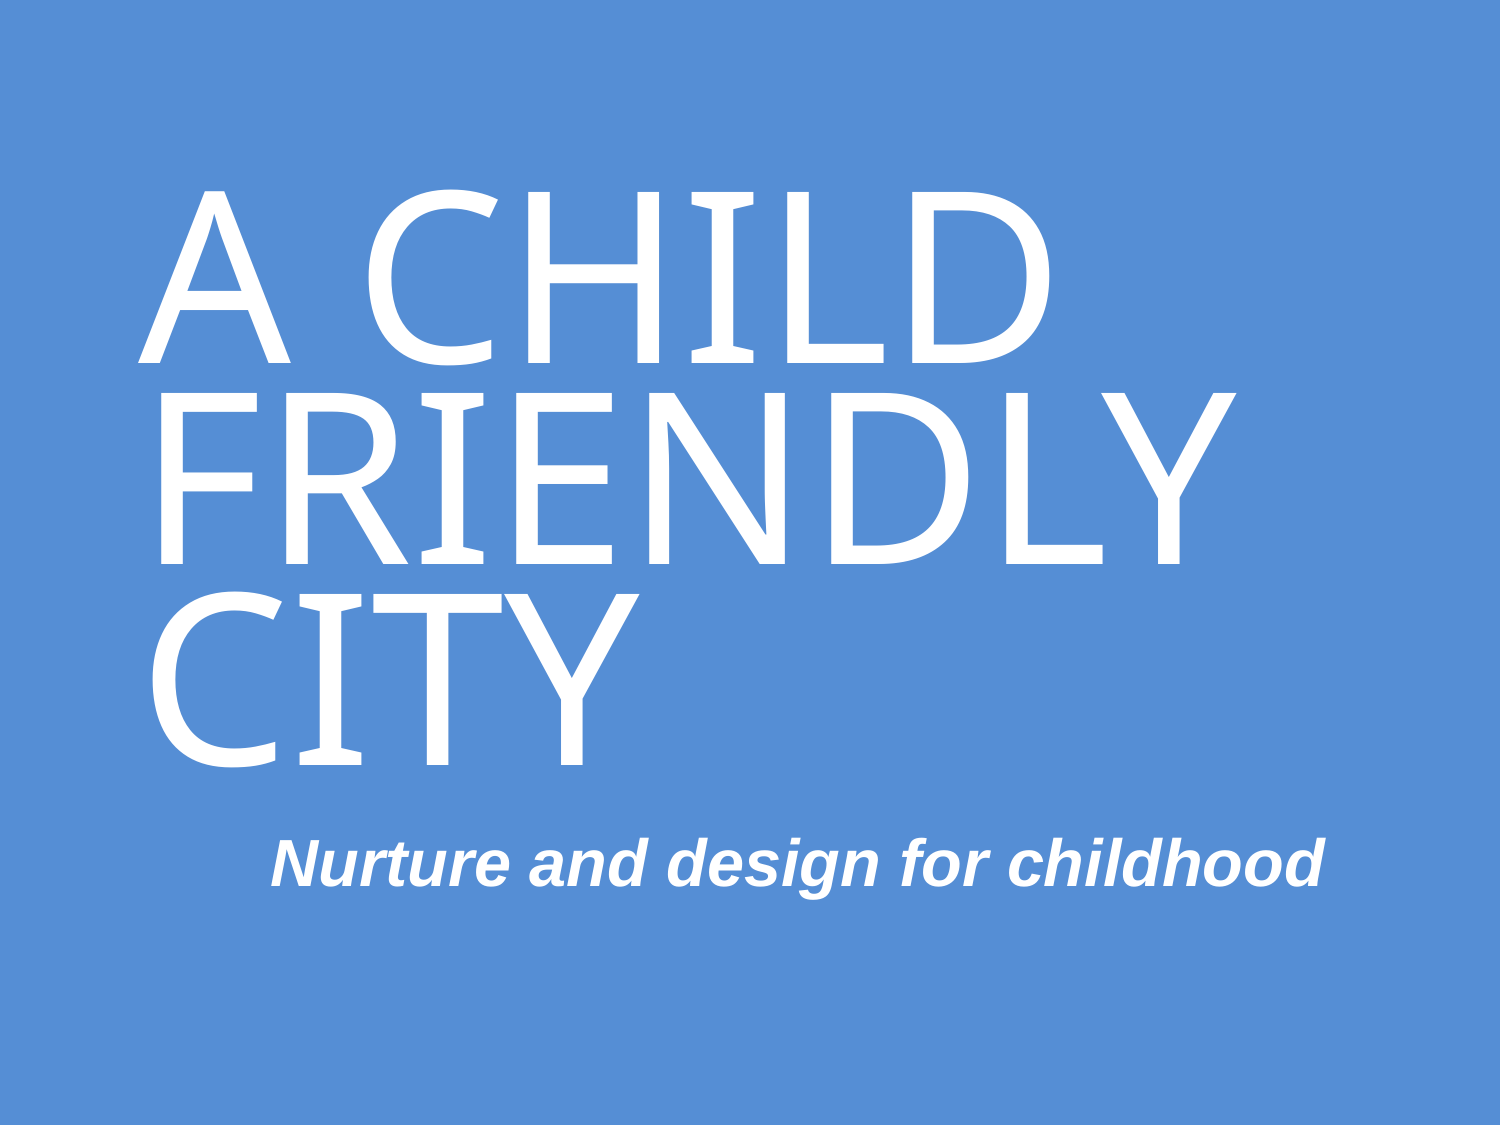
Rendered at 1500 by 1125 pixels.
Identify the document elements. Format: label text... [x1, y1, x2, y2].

text_box Nurture and design for childhood [255, 811, 1342, 907]
text_box A CHILD FRIENDLY CITY [123, 410, 1474, 598]
